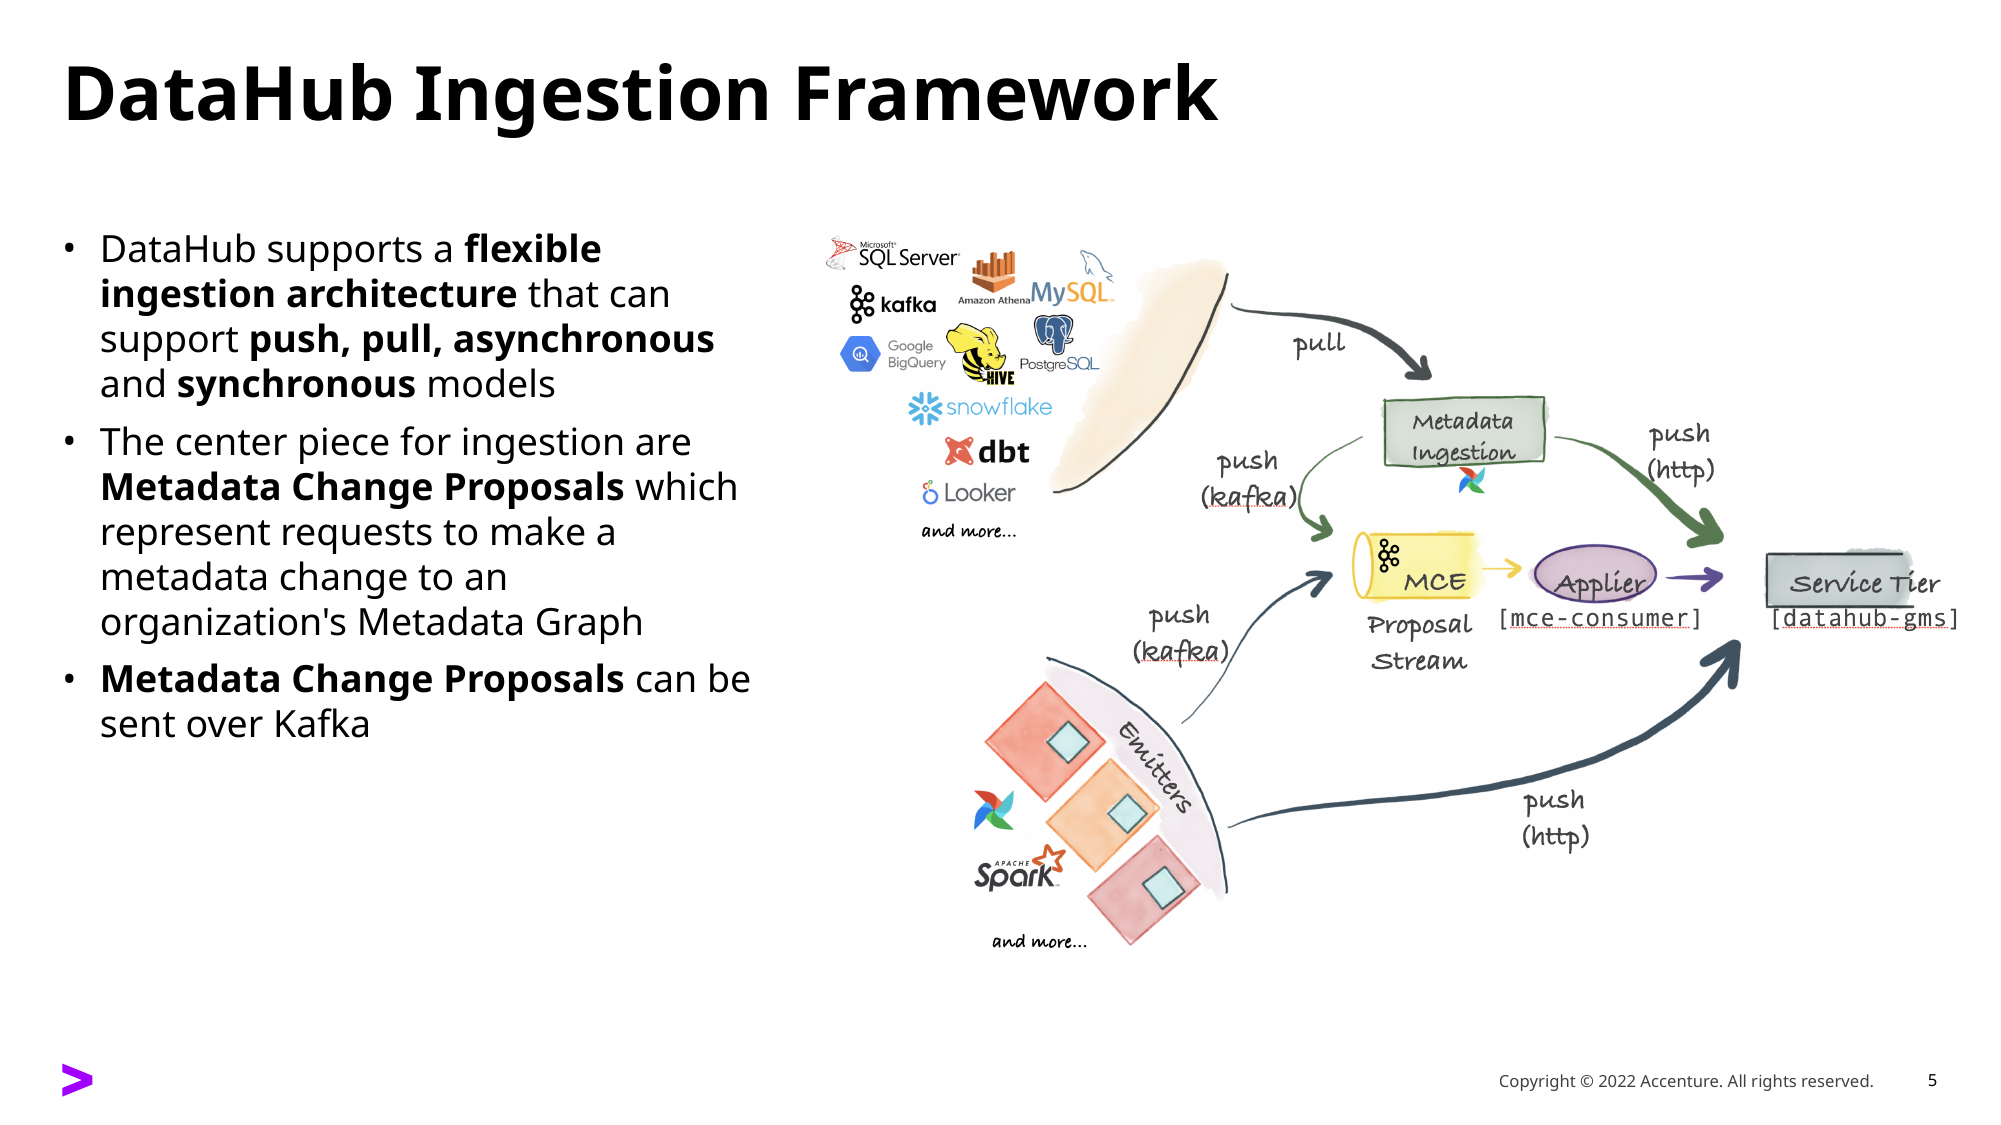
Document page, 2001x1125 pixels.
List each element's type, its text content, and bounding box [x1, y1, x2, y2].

list DataHub supports a flexible ingestion architecture that can support push, pull, asynchronous and synchronous models The center piece for ingestion are Metadata Change Proposals which represent requests to make a metadata change to an organization's Metadata Graph Metadata Change Proposals can be sent over Kafka [62, 224, 757, 1036]
title DataHub Ingestion Framework [62, 62, 1938, 225]
slide_number 5 [1883, 1064, 1938, 1098]
picture [817, 224, 1974, 957]
footer Copyright © 2022 Accenture. All rights reserved. [1200, 1064, 1875, 1097]
